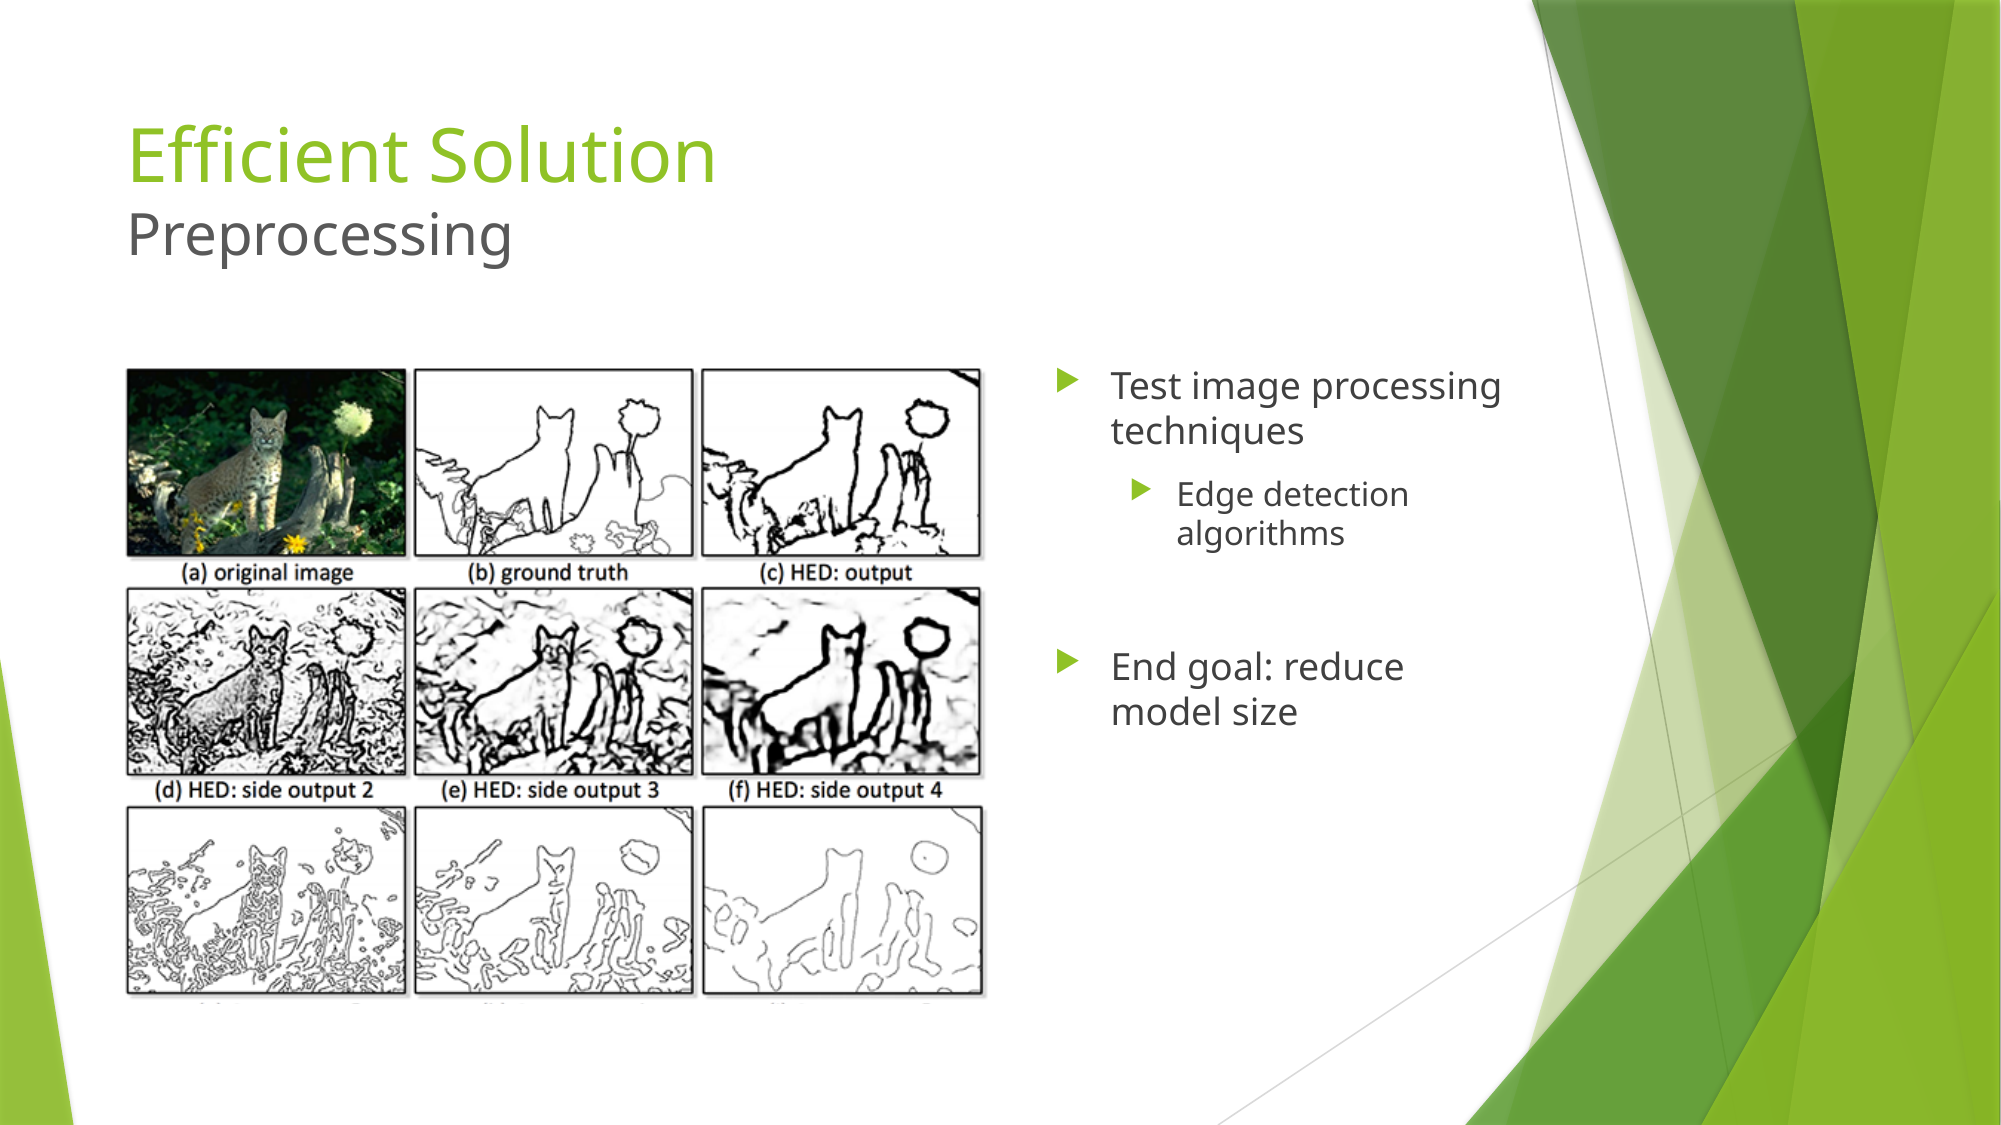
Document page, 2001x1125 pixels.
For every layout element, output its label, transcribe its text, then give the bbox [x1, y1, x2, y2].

title Efficient Solution Preprocessing [111, 99, 1522, 317]
picture [110, 353, 1002, 1004]
list Test image processing techniques Edge detection algorithms End goal: reduce model size [1039, 354, 1521, 992]
